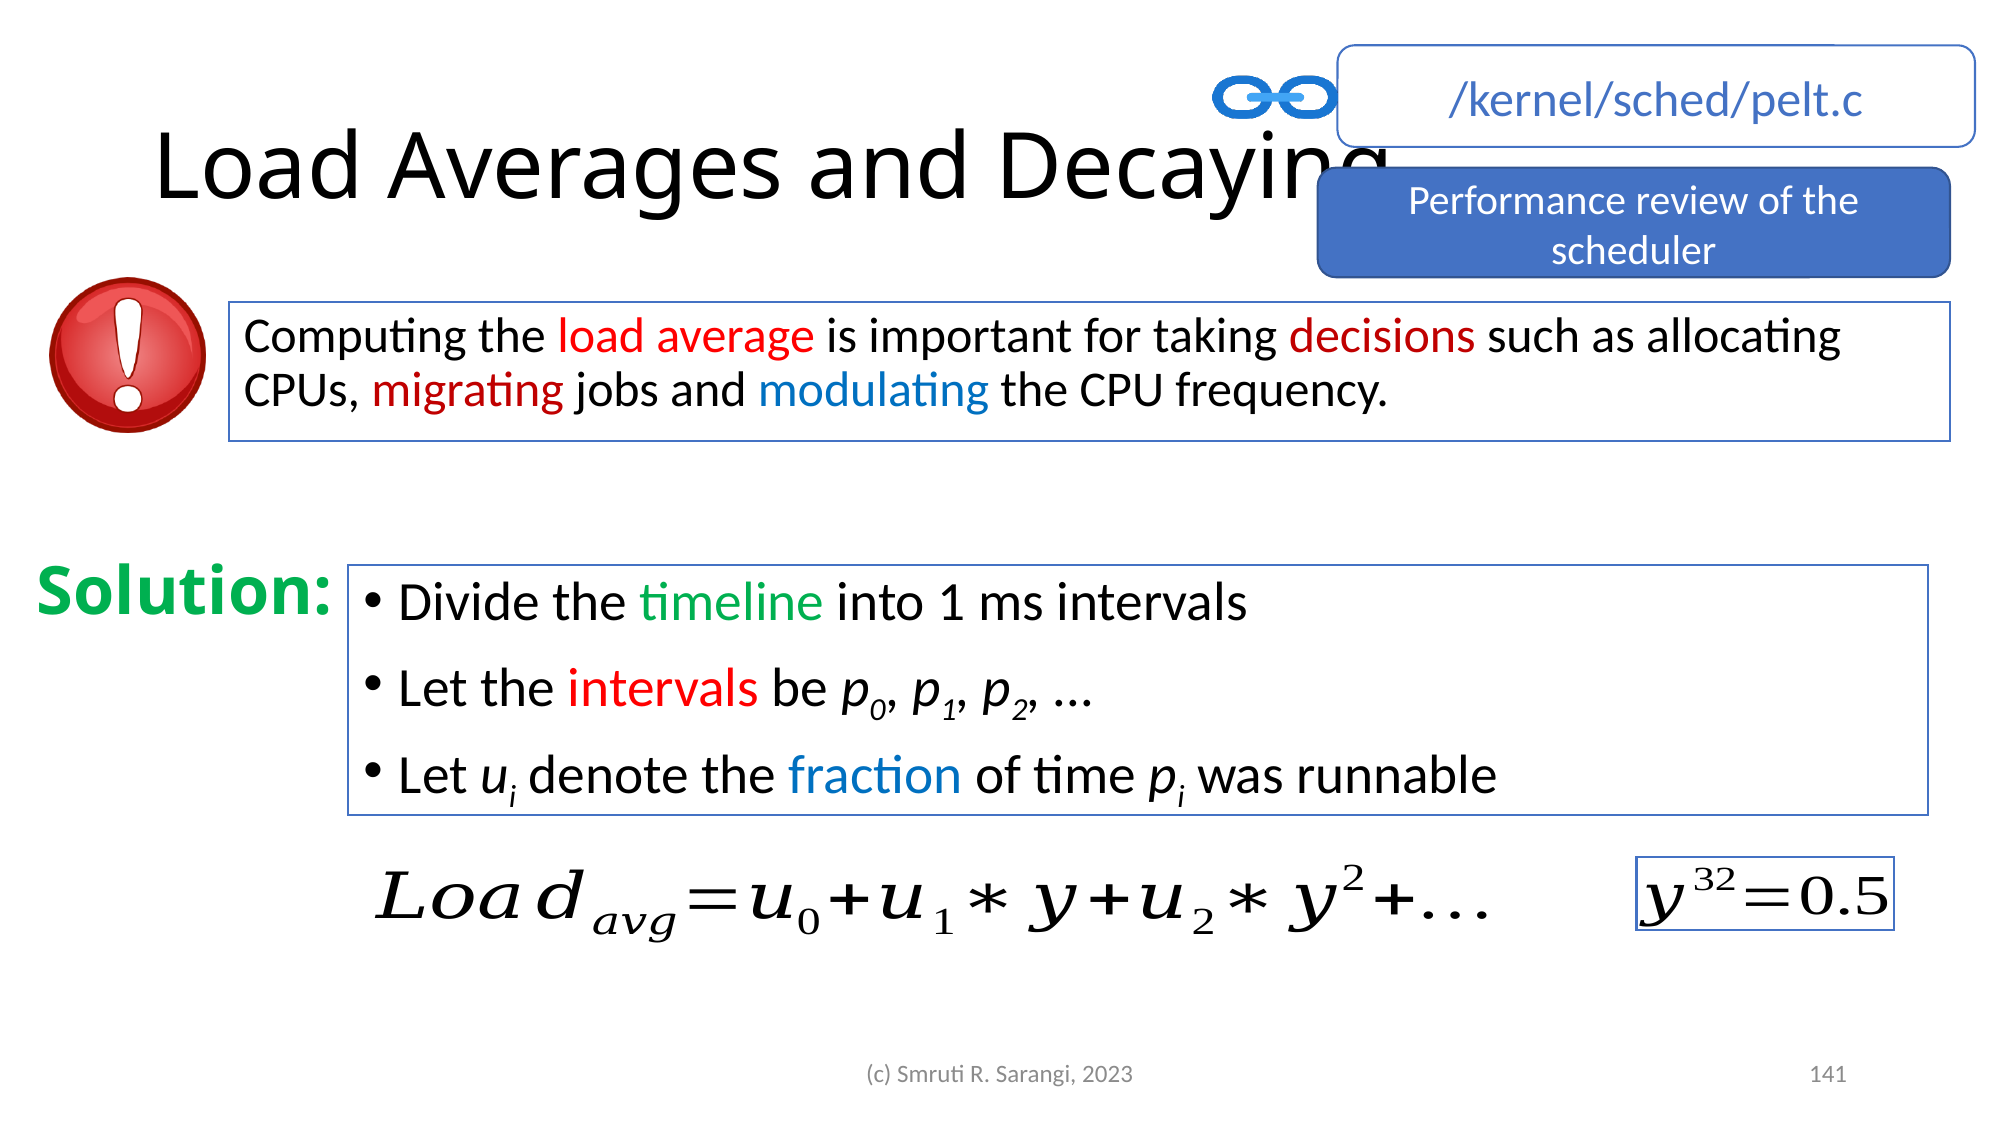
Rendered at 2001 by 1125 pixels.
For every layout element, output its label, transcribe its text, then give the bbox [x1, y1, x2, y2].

slide_number 141 [1412, 1042, 1863, 1103]
list Computing the load average is important for taking decisions such as allocating CPUs, migrating jobs and modulating the CPU frequency. [228, 301, 1951, 442]
text_box Divide the timeline into 1 ms intervals Let the intervals be p0, p1, p2, ... Let ui denote the fraction of time pi was runnable [347, 564, 1929, 816]
footer (c) Smruti R. Sarangi, 2023 [662, 1042, 1338, 1103]
title Load Averages and Decaying [137, 59, 1863, 278]
text_box Solution: [22, 540, 436, 635]
text_box /kernel/sched/pelt.c [1338, 44, 1977, 148]
picture [49, 277, 206, 433]
text_box Performance review of the scheduler [1316, 166, 1952, 279]
picture [1212, 45, 1338, 149]
